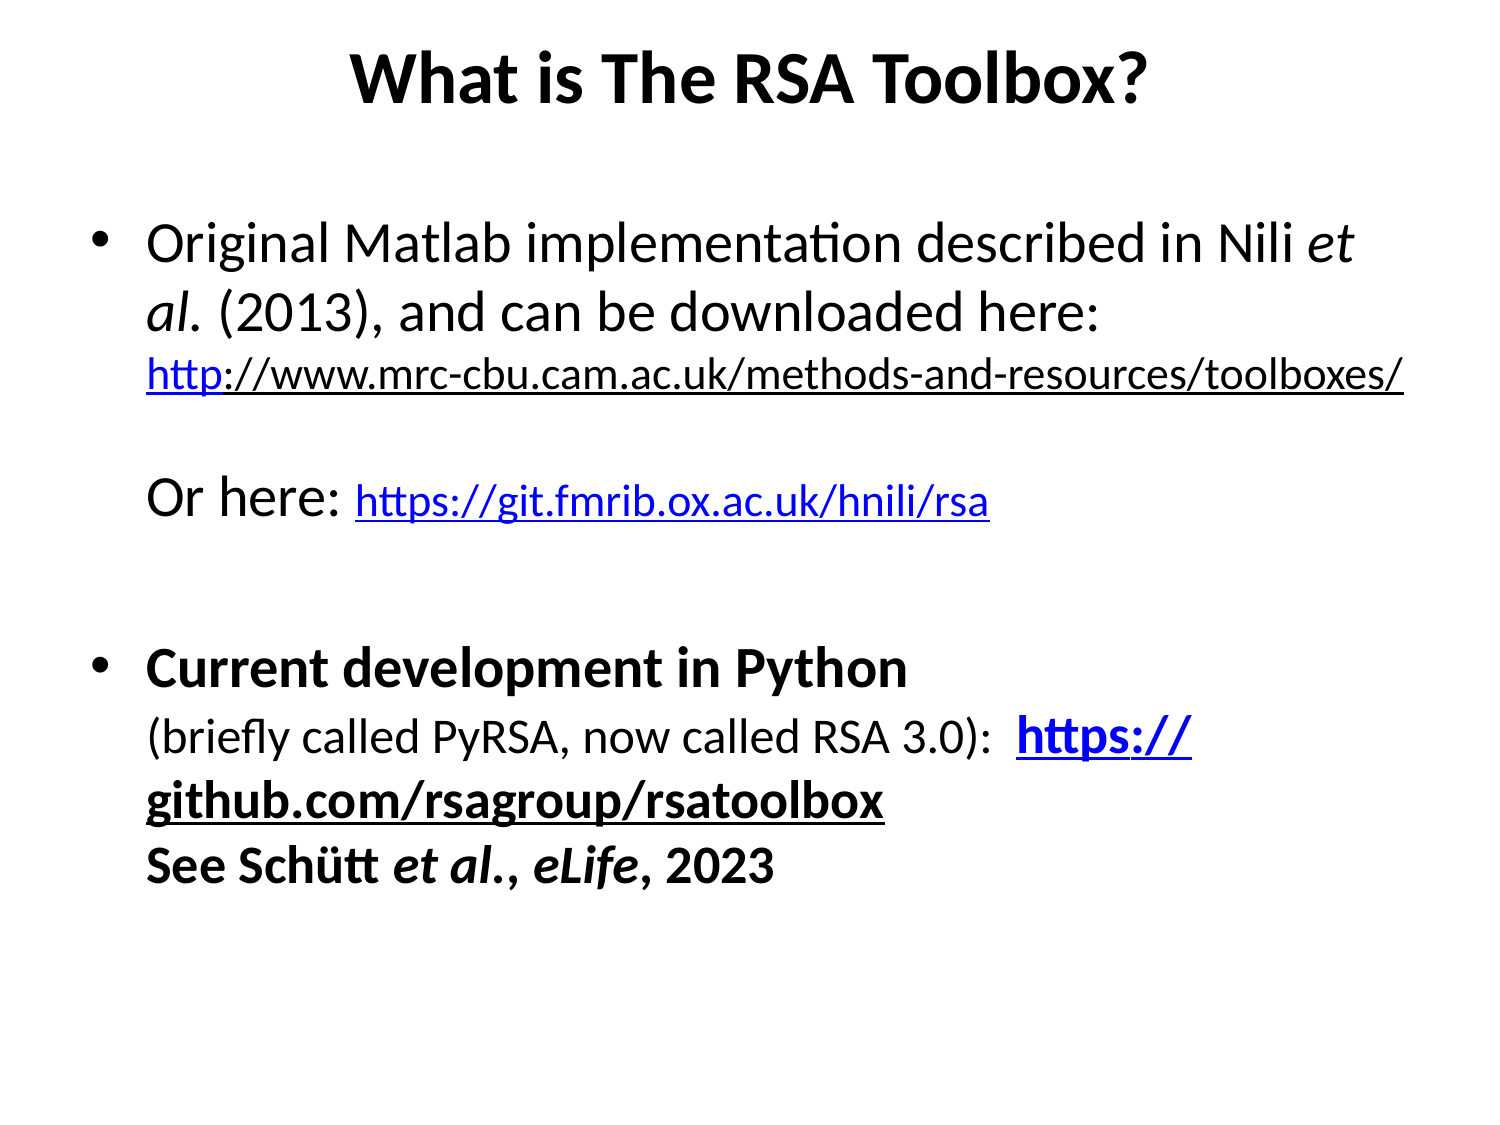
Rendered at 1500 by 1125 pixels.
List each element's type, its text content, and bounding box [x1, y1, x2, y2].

list Original Matlab implementation described in Nili et al. (2013), and can be downloaded here: http://www.mrc-cbu.cam.ac.uk/methods-and-resources/toolboxes/ Or here: https://git.fmrib.ox.ac.uk/hnili/rsa Current development in Python (briefly called PyRSA, now called RSA 3.0): https://github.com/rsagroup/rsatoolbox See Schütt et al., eLife, 2023 [75, 196, 1425, 1083]
text_box What is The RSA Toolbox? [74, 45, 1425, 102]
